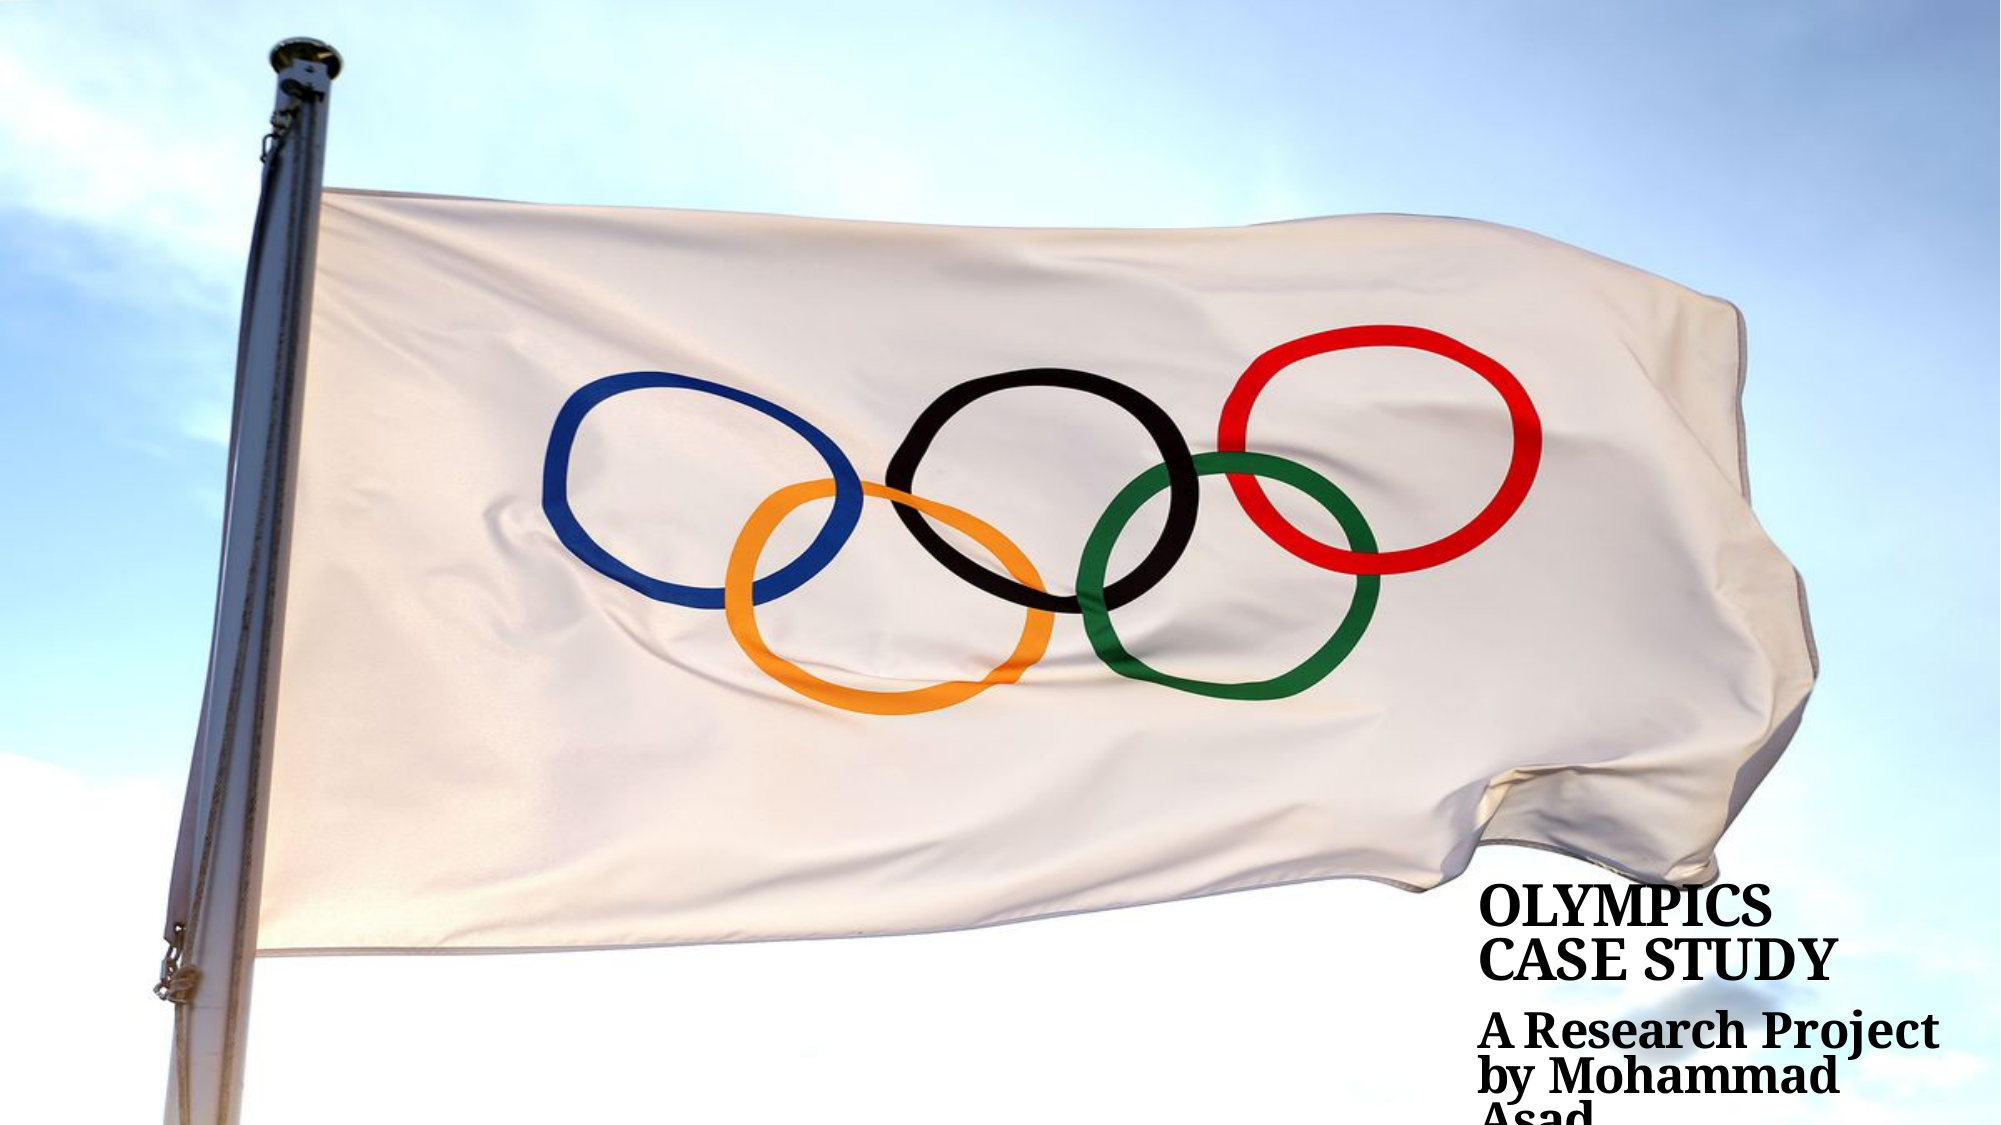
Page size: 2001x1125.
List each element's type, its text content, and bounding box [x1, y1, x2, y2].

text_box OLYMPICS CASE STUDY A Research Project by Mohammad Asad [1475, 875, 1964, 1125]
picture [0, 0, 2001, 1125]
